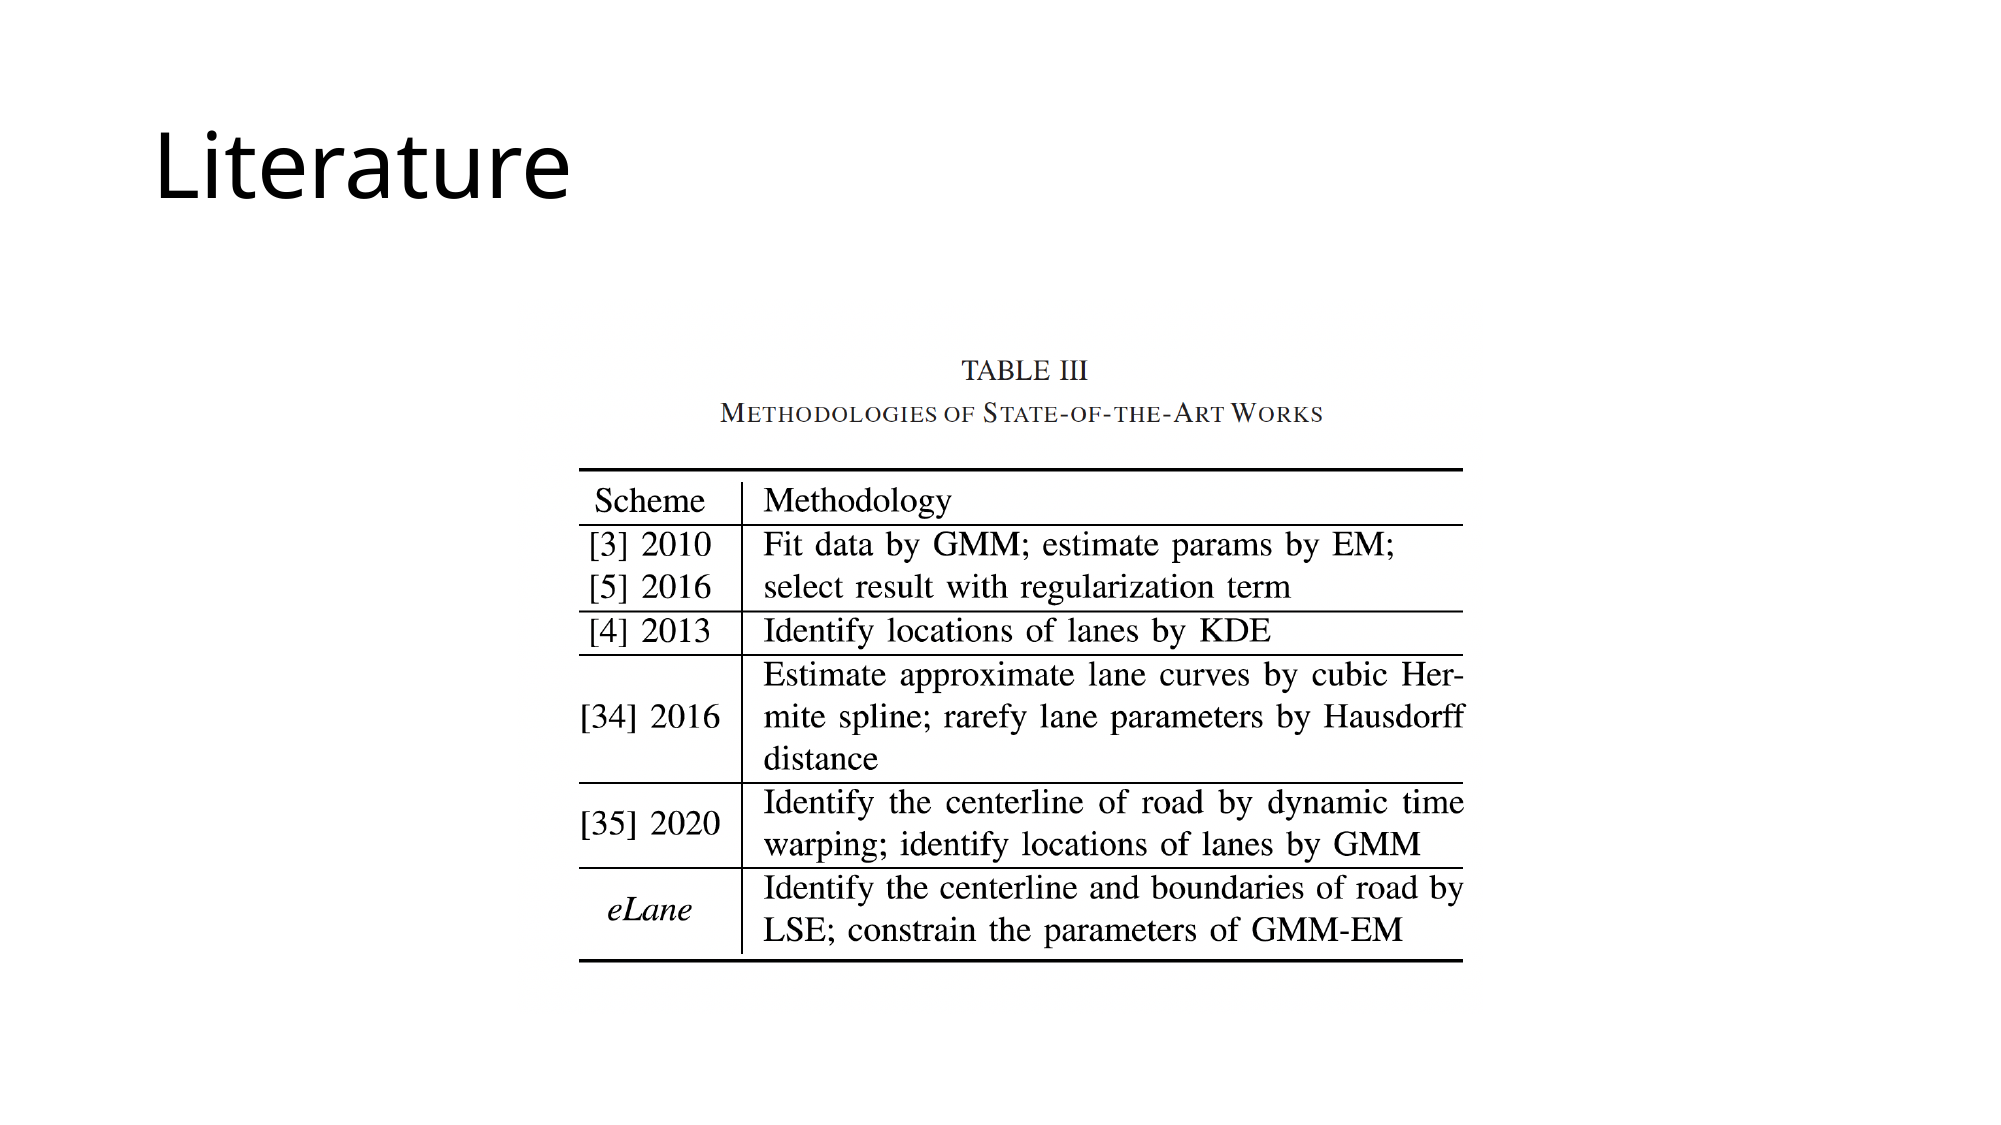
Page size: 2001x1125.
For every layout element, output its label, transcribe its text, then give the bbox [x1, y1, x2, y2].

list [516, 298, 1484, 1014]
title Literature [137, 59, 1863, 278]
